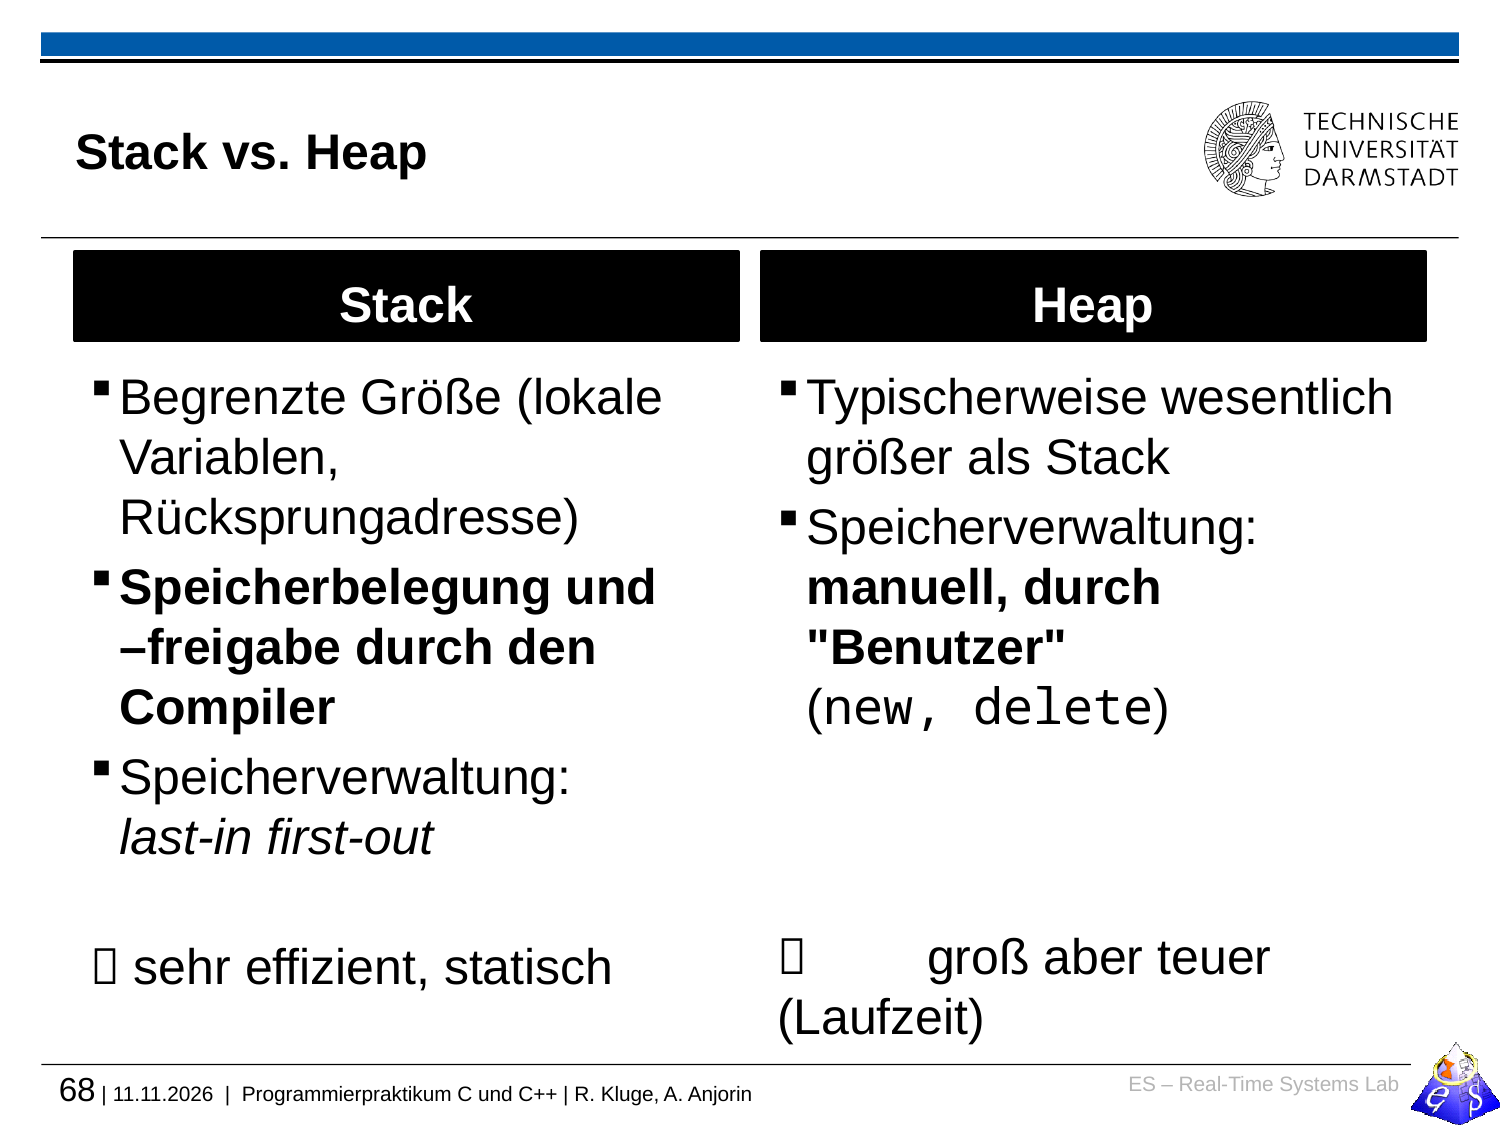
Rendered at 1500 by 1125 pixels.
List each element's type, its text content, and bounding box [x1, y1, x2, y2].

list Typischerweise wesentlich größer als Stack Speicherverwaltung: manuell, durch "Benutzer" (new, delete)  groß aber teuer (Laufzeit) [761, 356, 1425, 1005]
title Stack vs. Heap [75, 78, 1425, 220]
picture [1425, 84, 1483, 214]
list Heap [760, 250, 1427, 342]
list Stack [73, 250, 740, 342]
list Begrenzte Größe (lokale Variablen, Rücksprungadresse) Speicherbelegung und –freigabe durch den Compiler Speicherverwaltung: last-in first-out  sehr effizient, statisch [75, 356, 738, 1005]
picture [1411, 1041, 1500, 1125]
